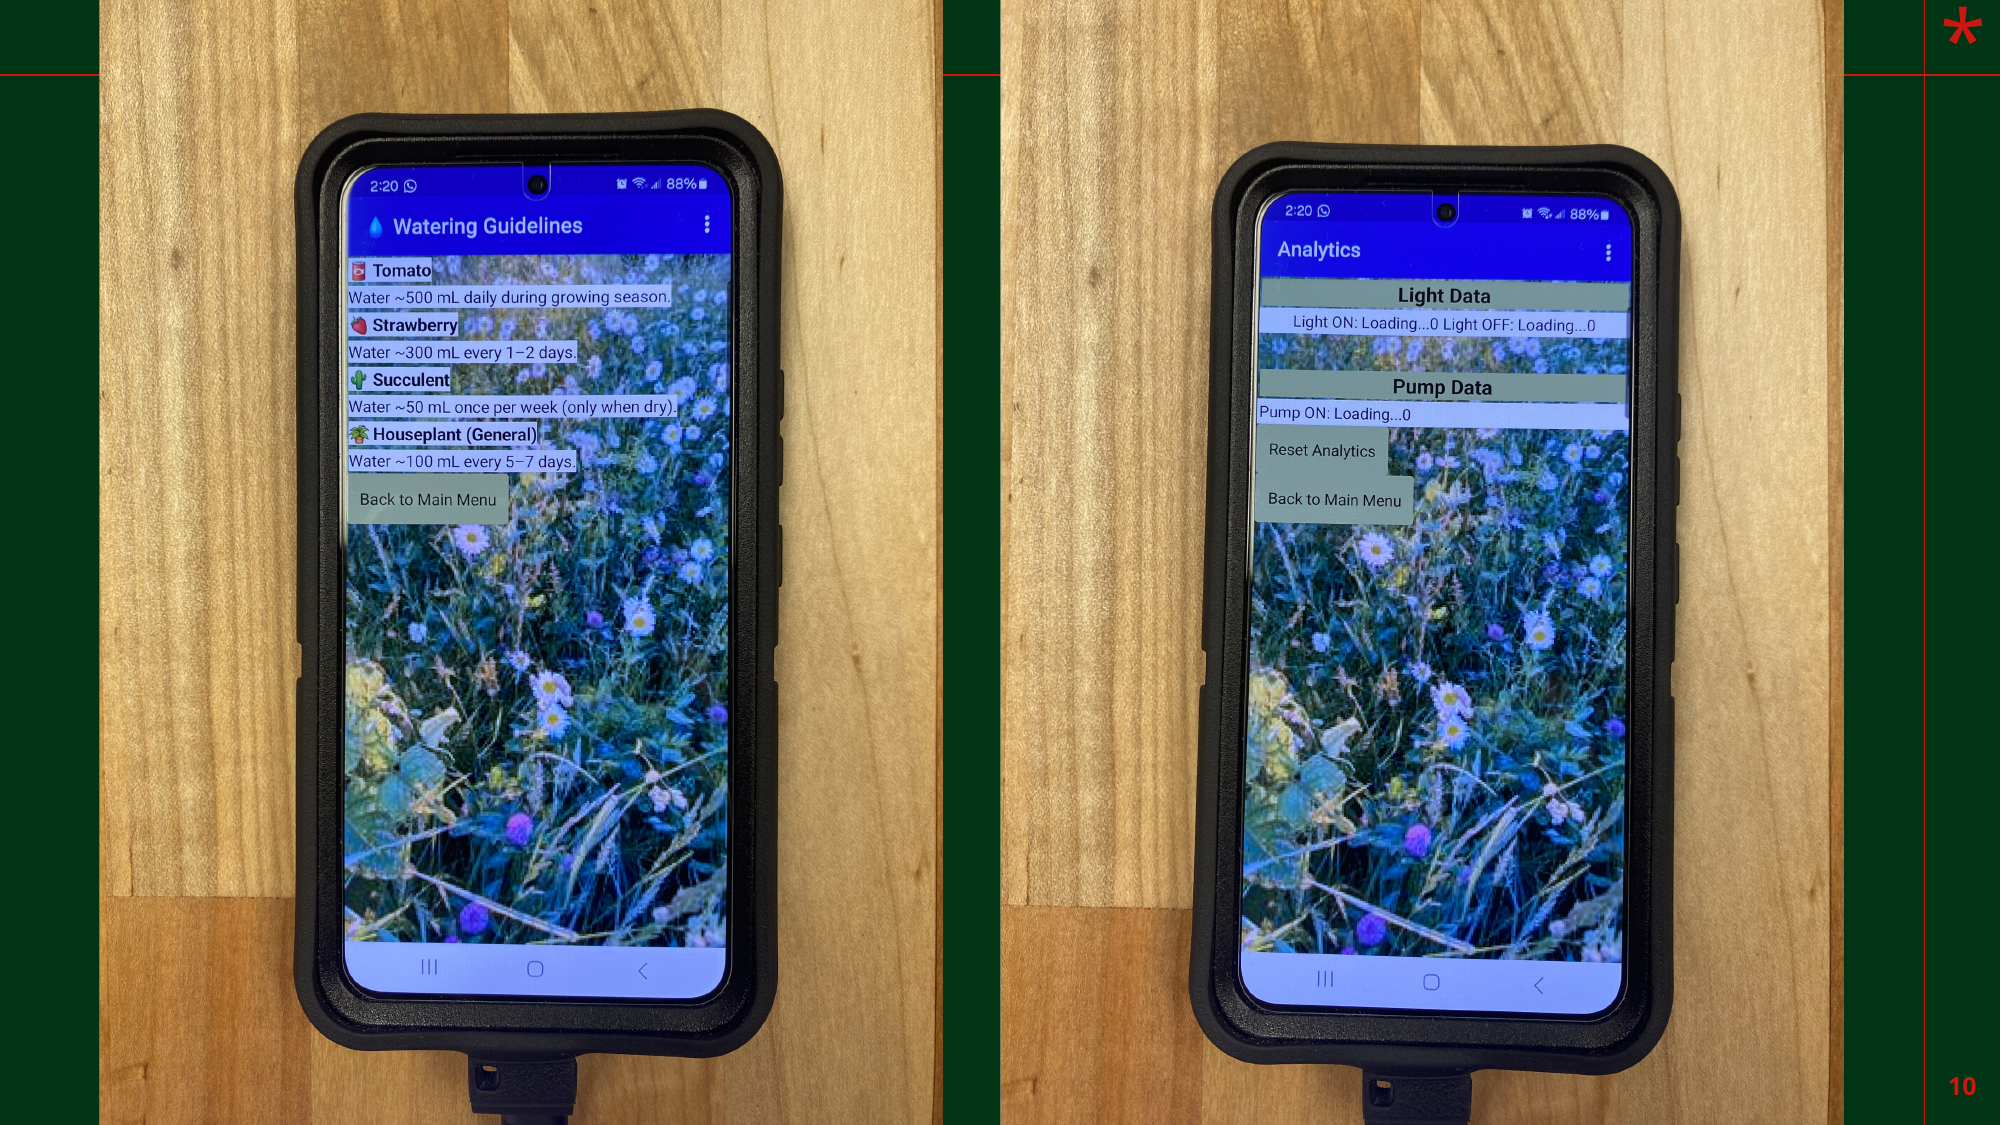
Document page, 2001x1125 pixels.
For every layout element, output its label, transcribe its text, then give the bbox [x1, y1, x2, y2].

picture [0, 0, 1985, 1124]
slide_number 10 [1925, 1050, 2000, 1125]
